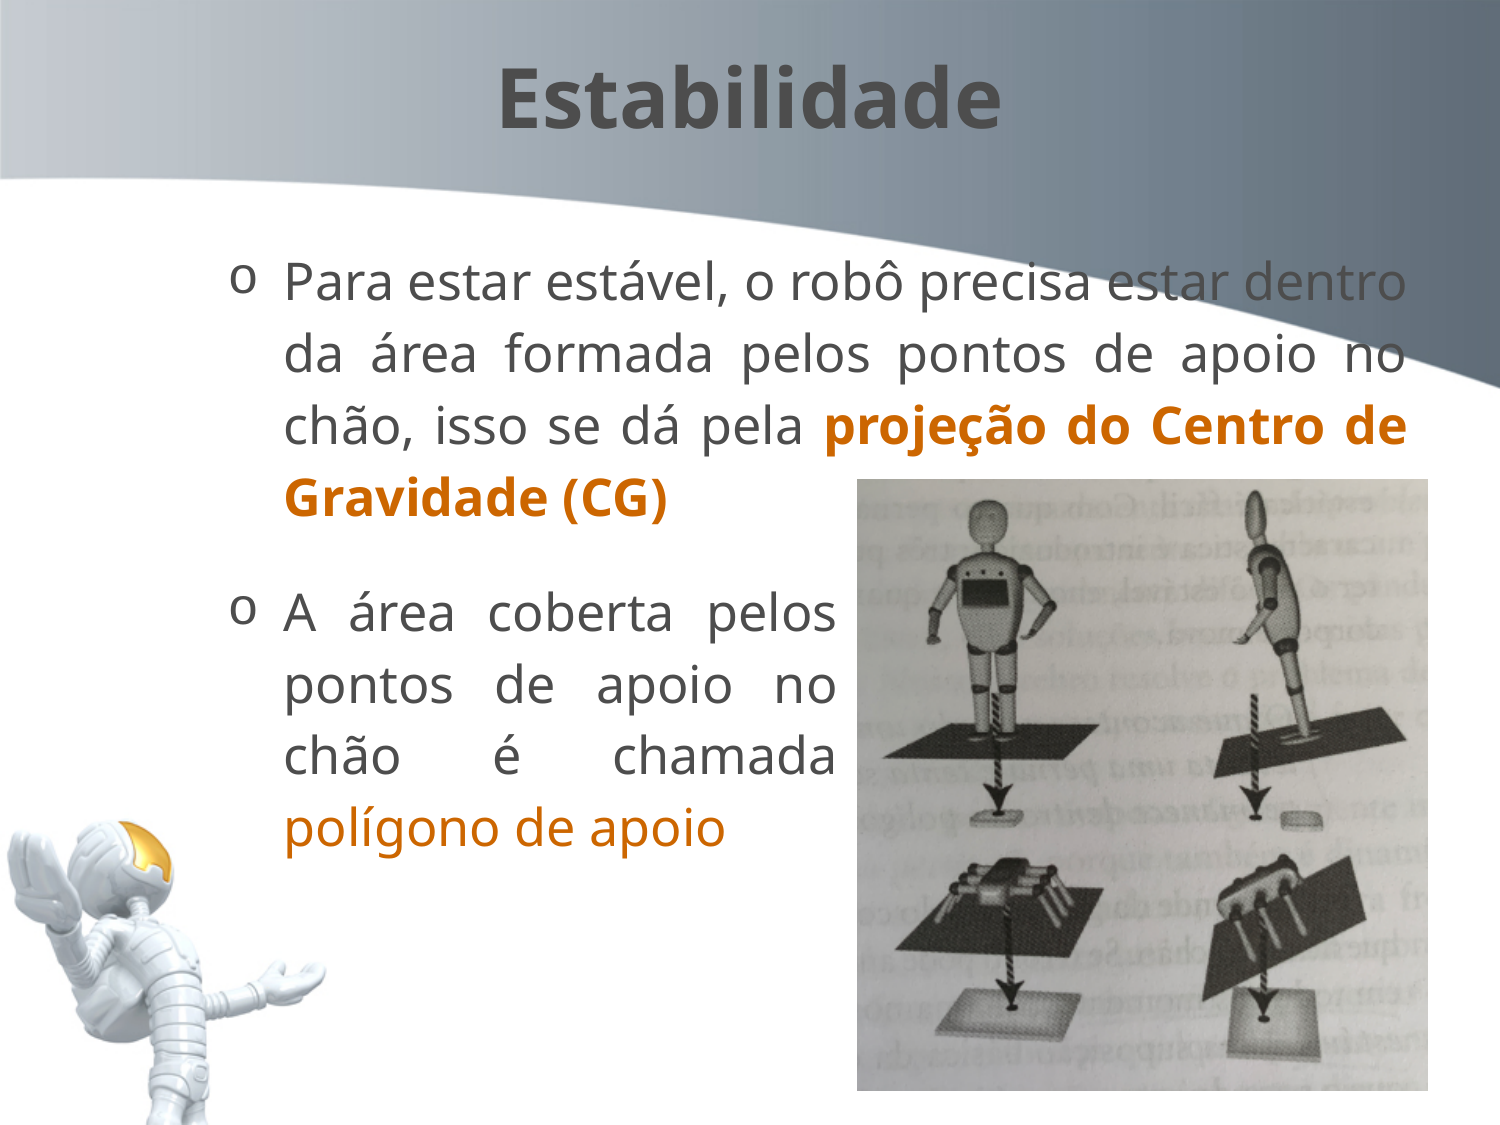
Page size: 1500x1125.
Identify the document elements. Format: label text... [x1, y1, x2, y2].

title Estabilidade [212, 53, 1288, 138]
picture [0, 0, 1500, 1125]
text_box A área coberta pelos pontos de apoio no chão é chamada polígono de apoio [212, 562, 853, 894]
list Para estar estável, o robô precisa estar dentro da área formada pelos pontos de apoio no chão, isso se dá pela projeção do Centro de Gravidade (CG) [212, 231, 1424, 563]
